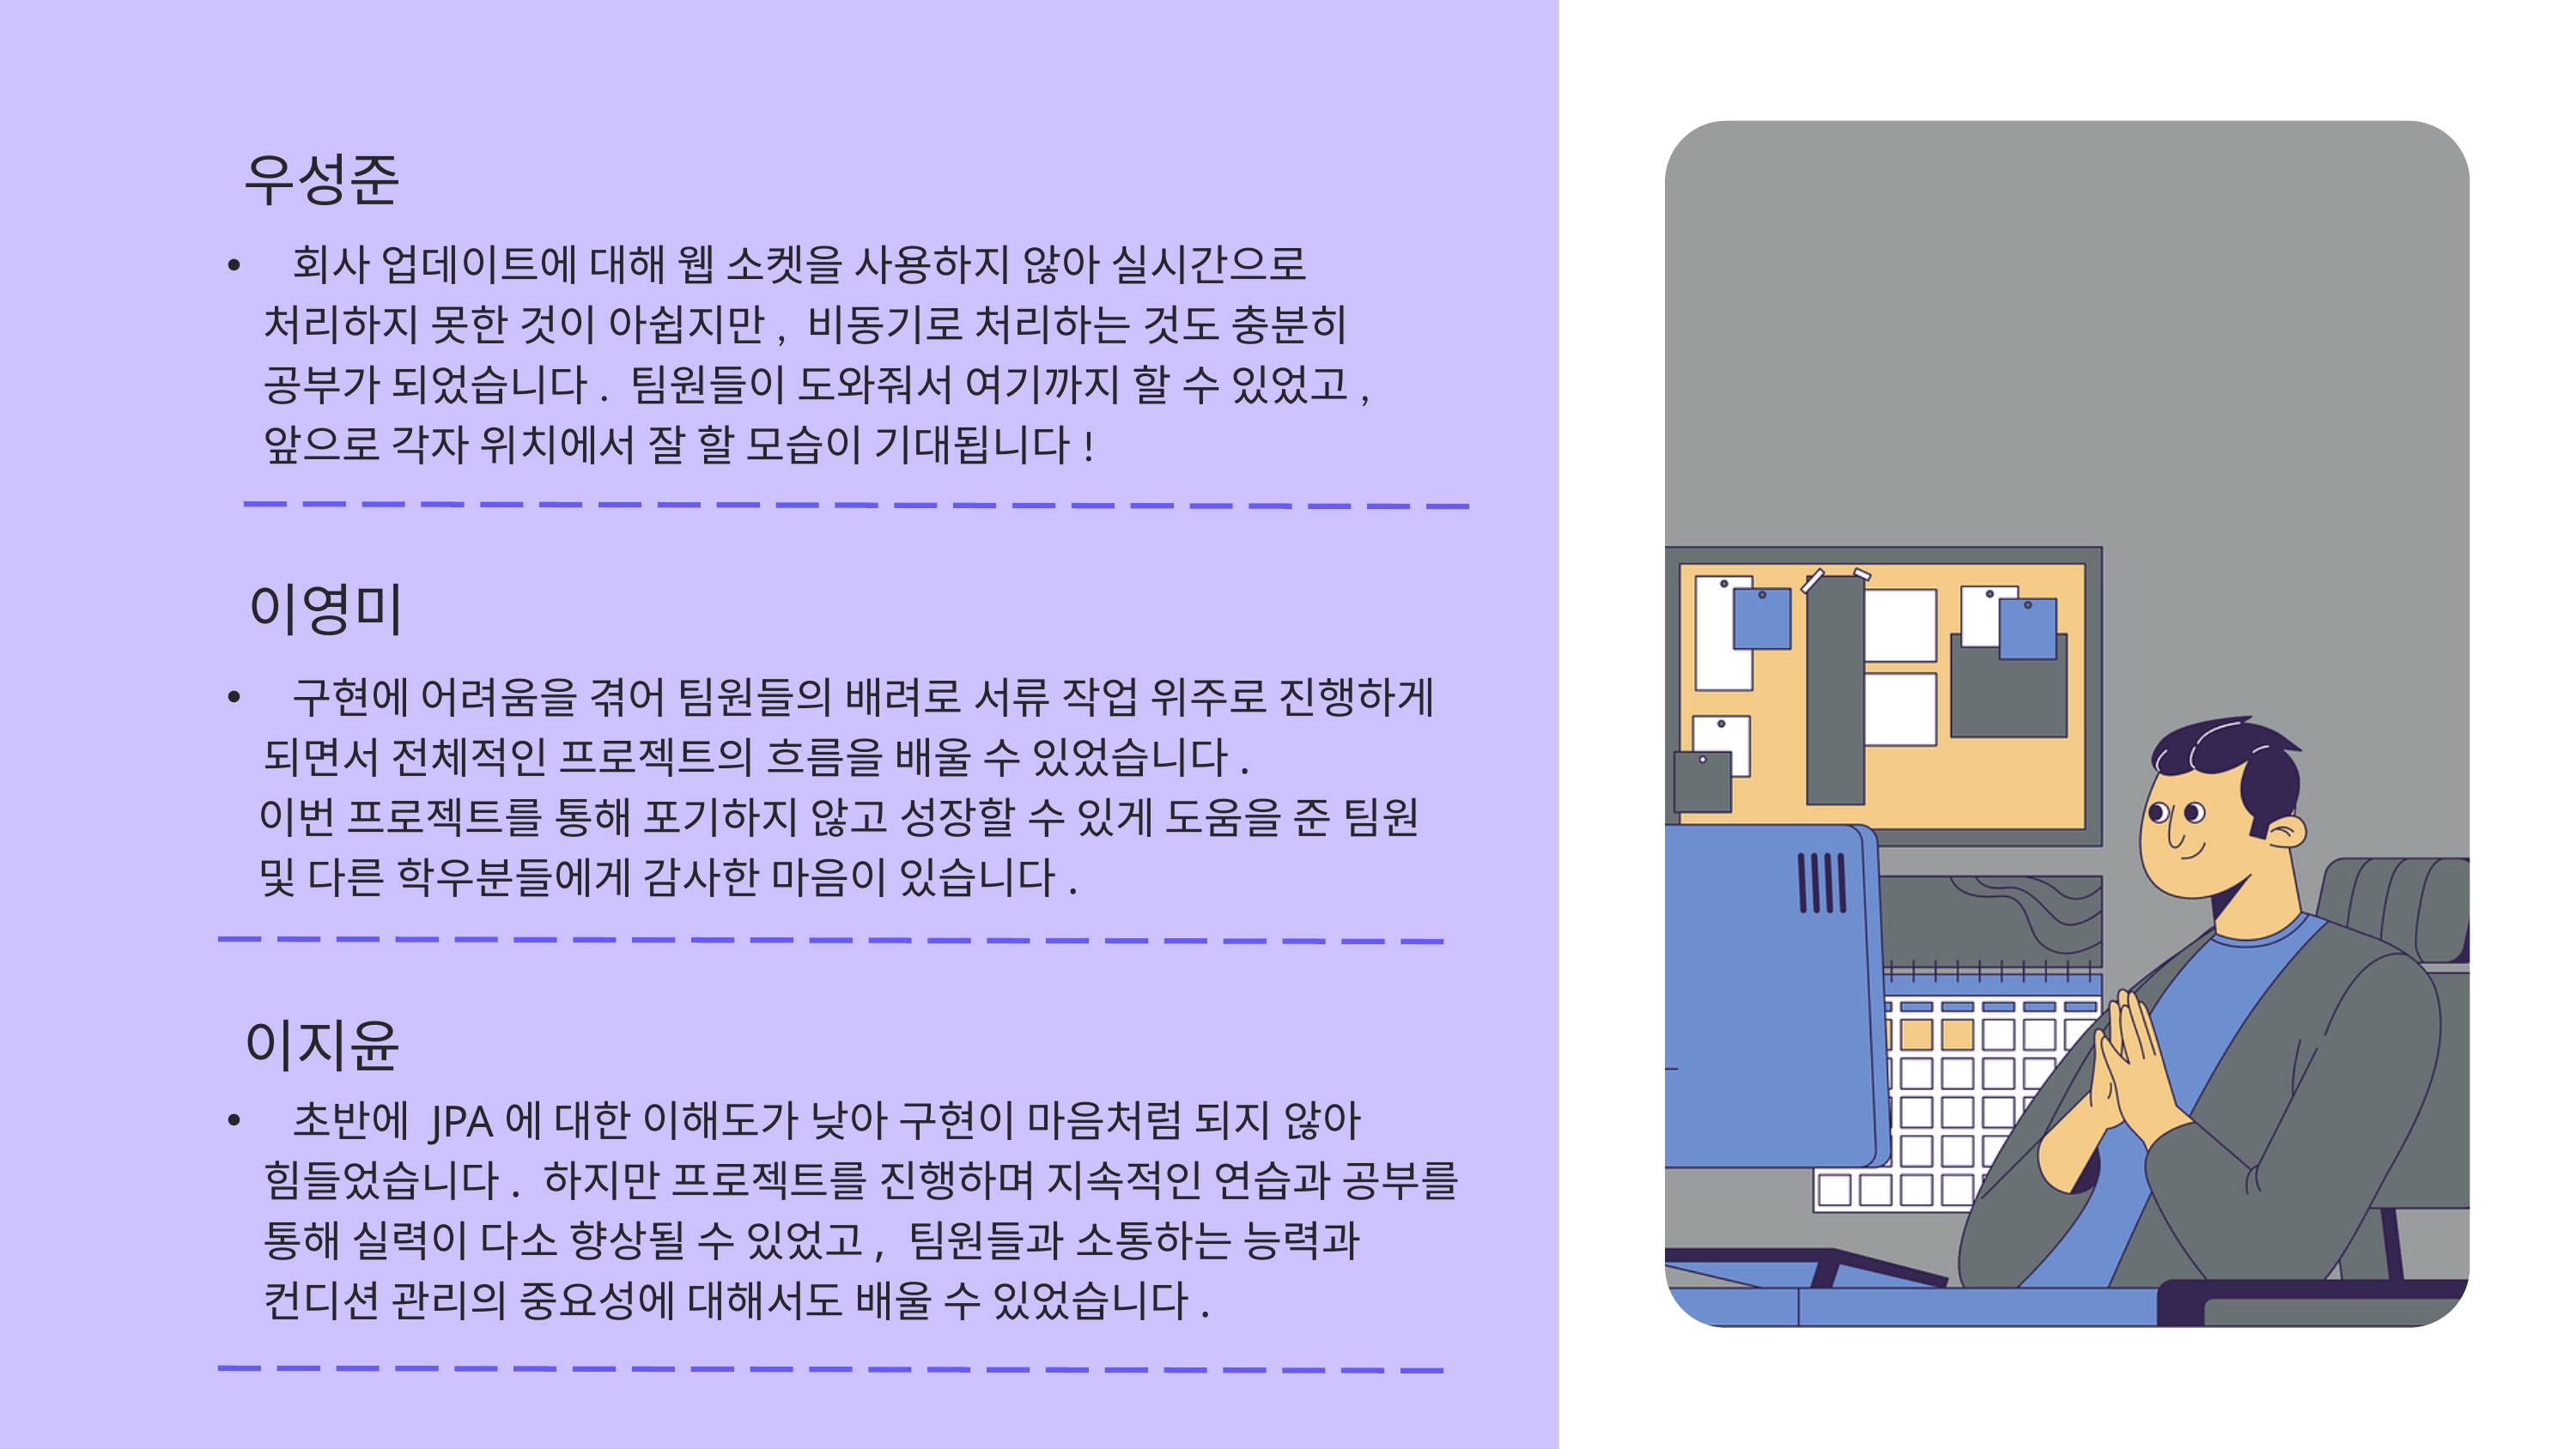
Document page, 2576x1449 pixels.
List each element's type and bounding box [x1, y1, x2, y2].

text_box [190, 574, 1475, 944]
text_box [1664, 120, 2470, 1328]
text_box [190, 1010, 1475, 1379]
text_box [1558, 0, 2576, 1449]
text_box [190, 144, 1475, 509]
